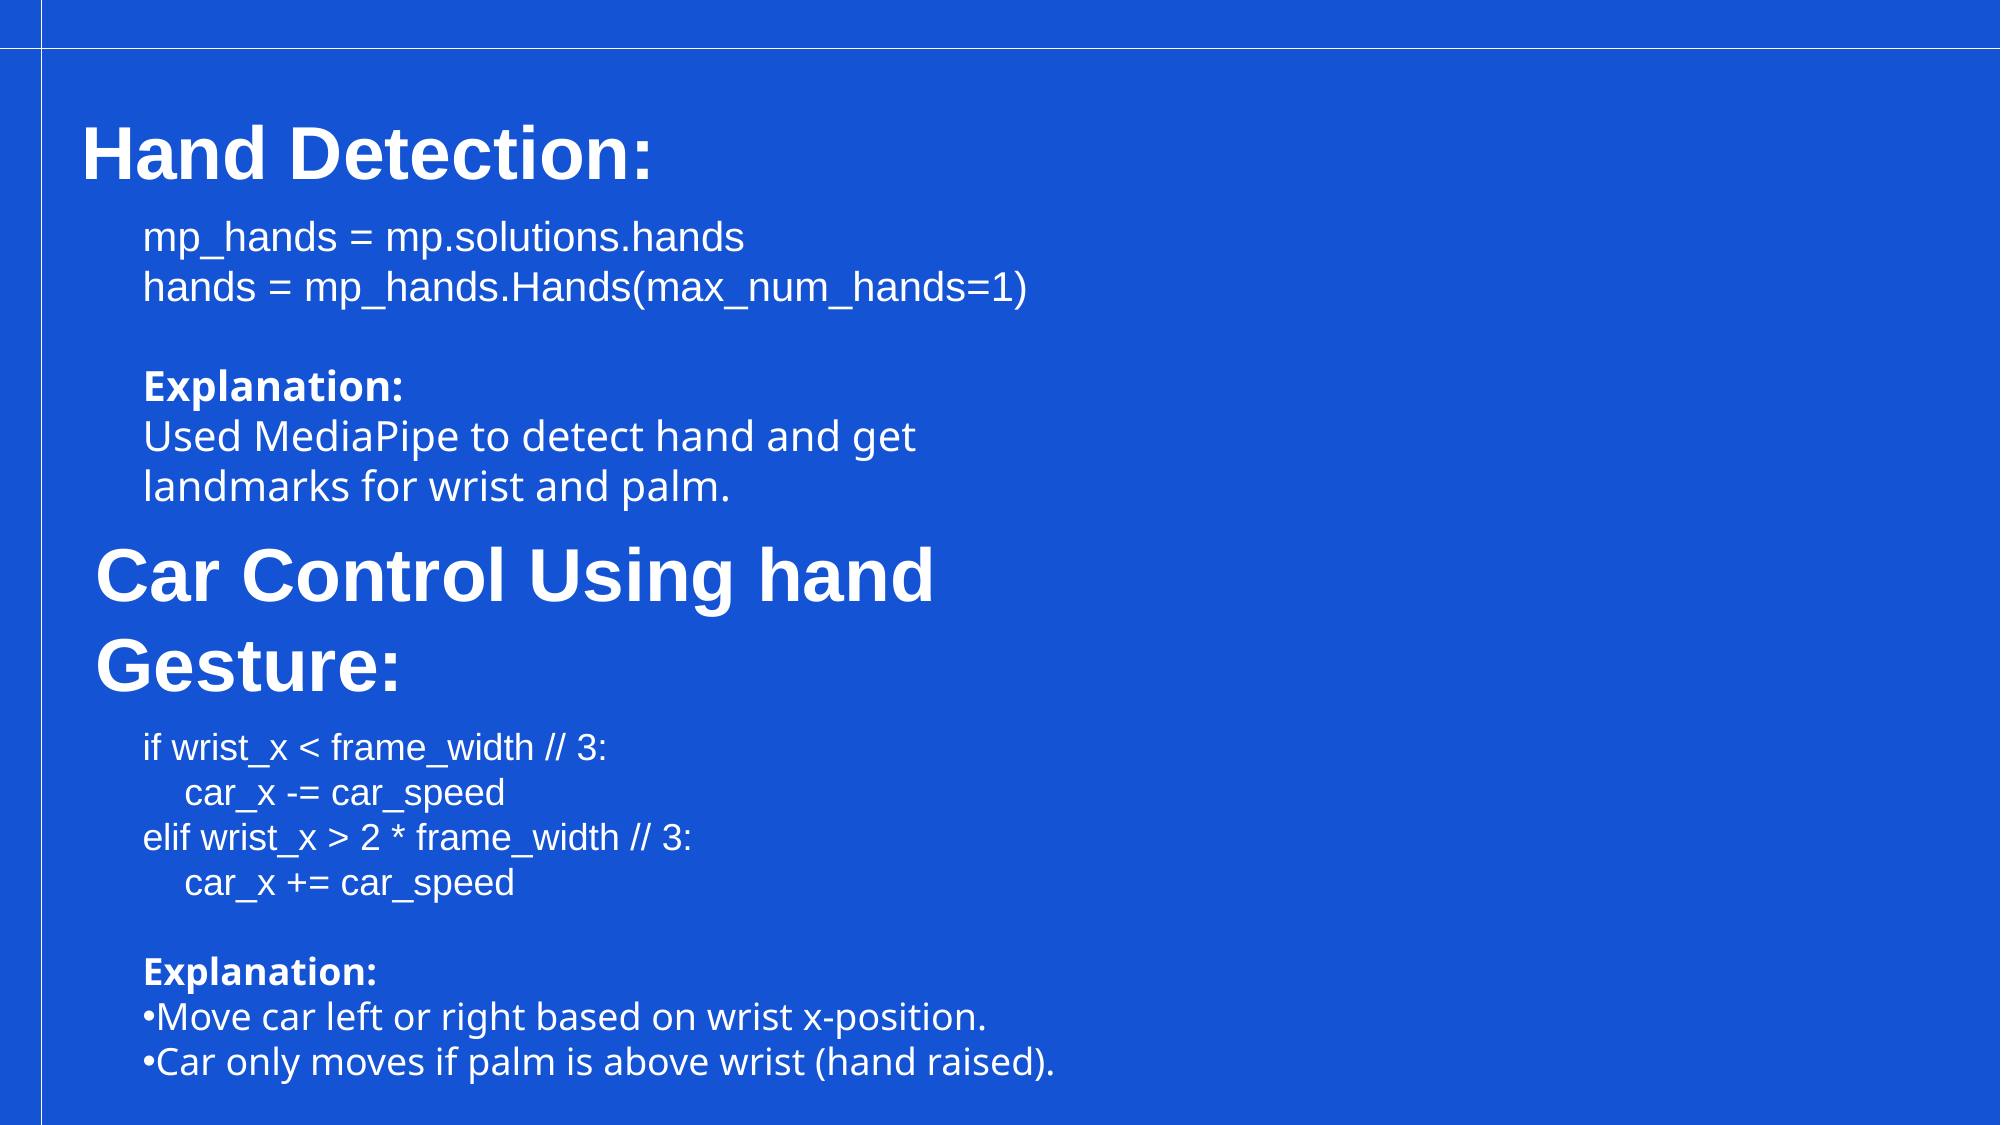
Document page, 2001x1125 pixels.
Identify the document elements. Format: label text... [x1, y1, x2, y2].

title Hand Detection: [80, 12, 1831, 195]
text_box if wrist_x < frame_width // 3: car_x -= car_speed elif wrist_x > 2 * frame_width // 3: car_x += car_speed Explanation: Move car left or right based on wrist x-position. Car only moves if palm is above wrist (hand raised). [127, 715, 1130, 1125]
list mp_hands = mp.solutions.hands hands = mp_hands.Hands(max_num_hands=1) Explanation: Used MediaPipe to detect hand and get landmarks for wrist and palm. [127, 33, 1073, 518]
text_box Car Control Using hand Gesture: [80, 518, 1083, 714]
